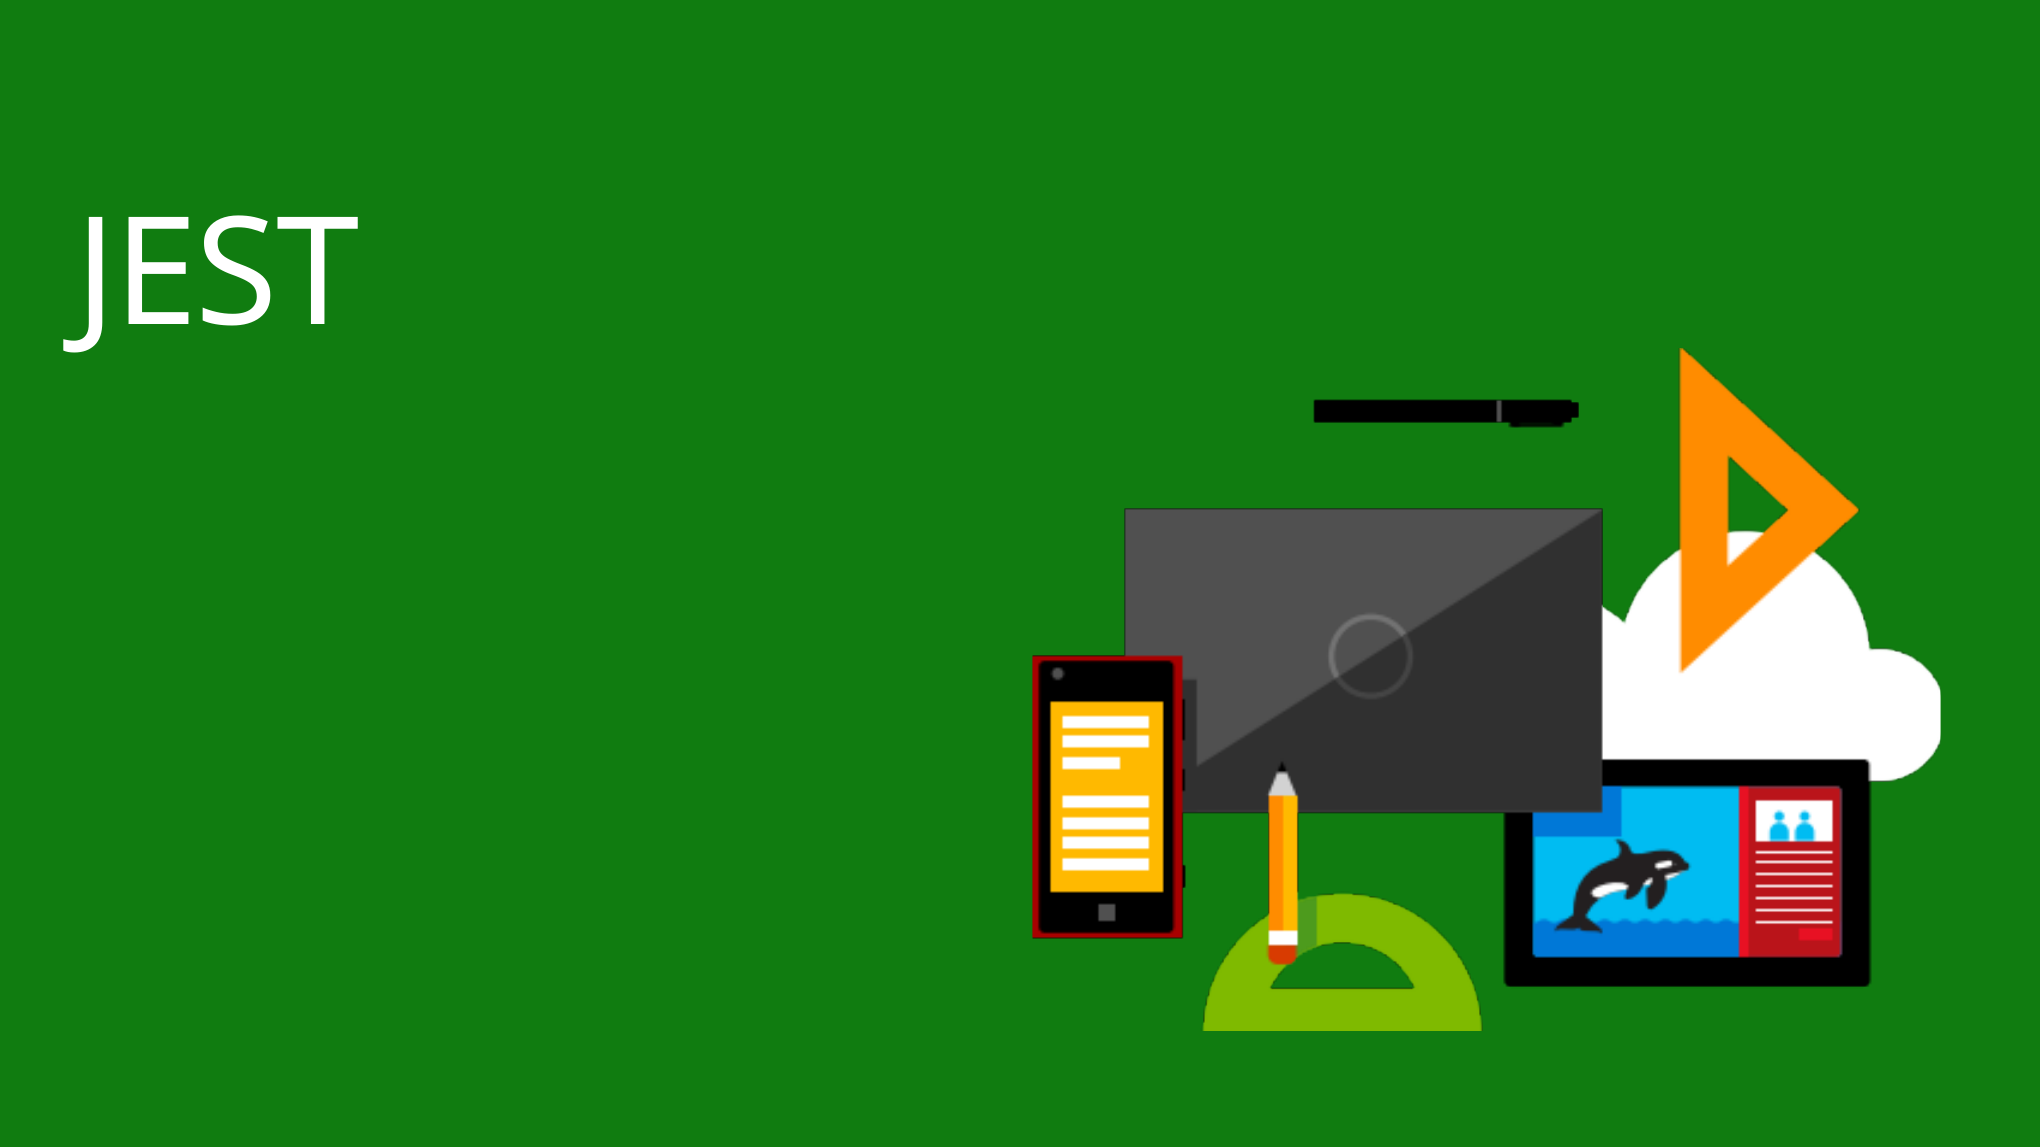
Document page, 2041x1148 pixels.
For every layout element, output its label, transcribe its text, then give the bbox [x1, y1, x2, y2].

title JEST [60, 180, 1260, 374]
